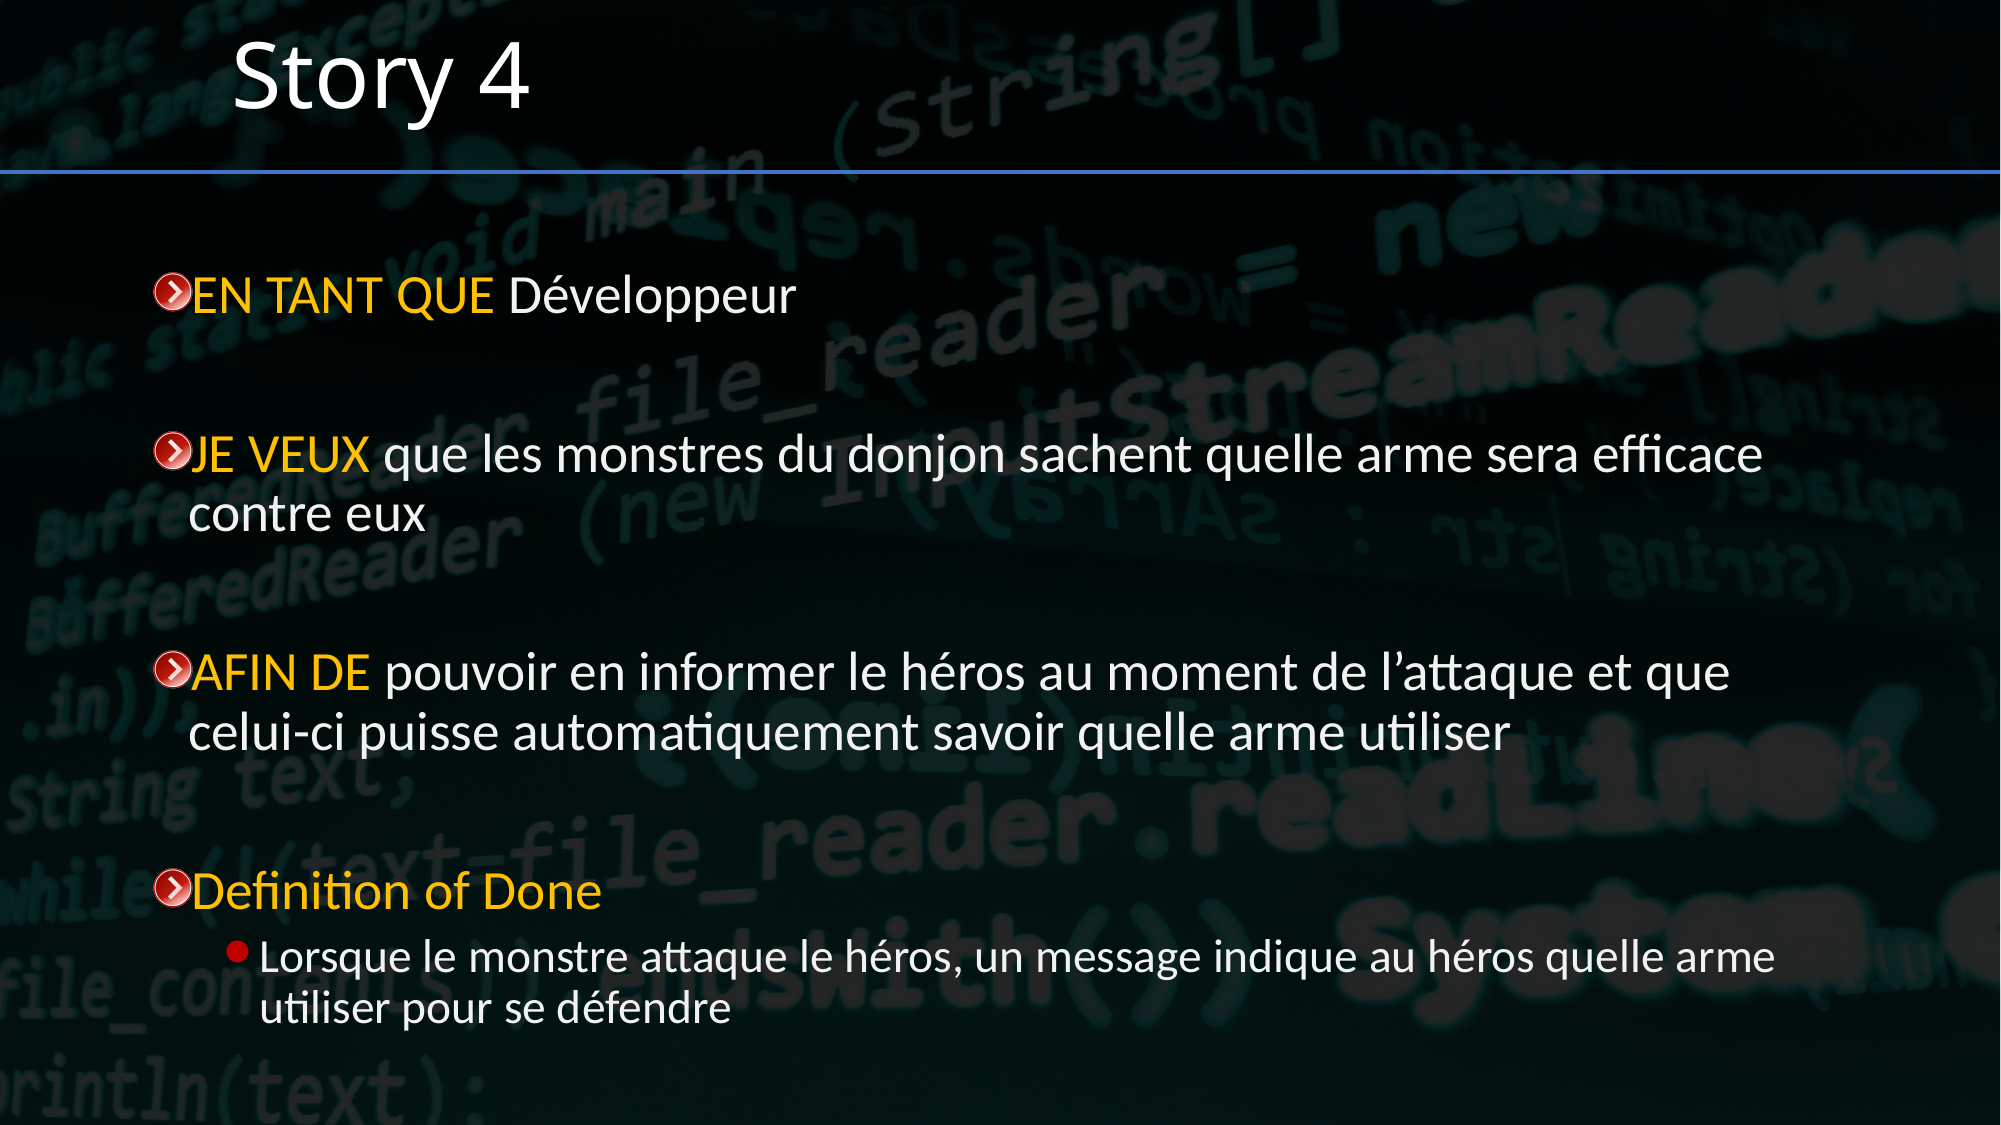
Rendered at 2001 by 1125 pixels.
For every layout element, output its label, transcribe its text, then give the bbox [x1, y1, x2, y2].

picture [152, 430, 194, 472]
list EN TANT QUE Développeur JE VEUX que les monstres du donjon sachent quelle arme sera efficace contre eux AFIN DE pouvoir en informer le héros au moment de l’attaque et que celui-ci puisse automatiquement savoir quelle arme utiliser Definition of Done Lorsque le monstre attaque le héros, un message indique au héros quelle arme utiliser pour se défendre [137, 258, 1868, 1048]
picture [152, 867, 194, 909]
picture [152, 271, 194, 313]
title Story 4 [216, 0, 2000, 171]
picture [152, 649, 194, 690]
